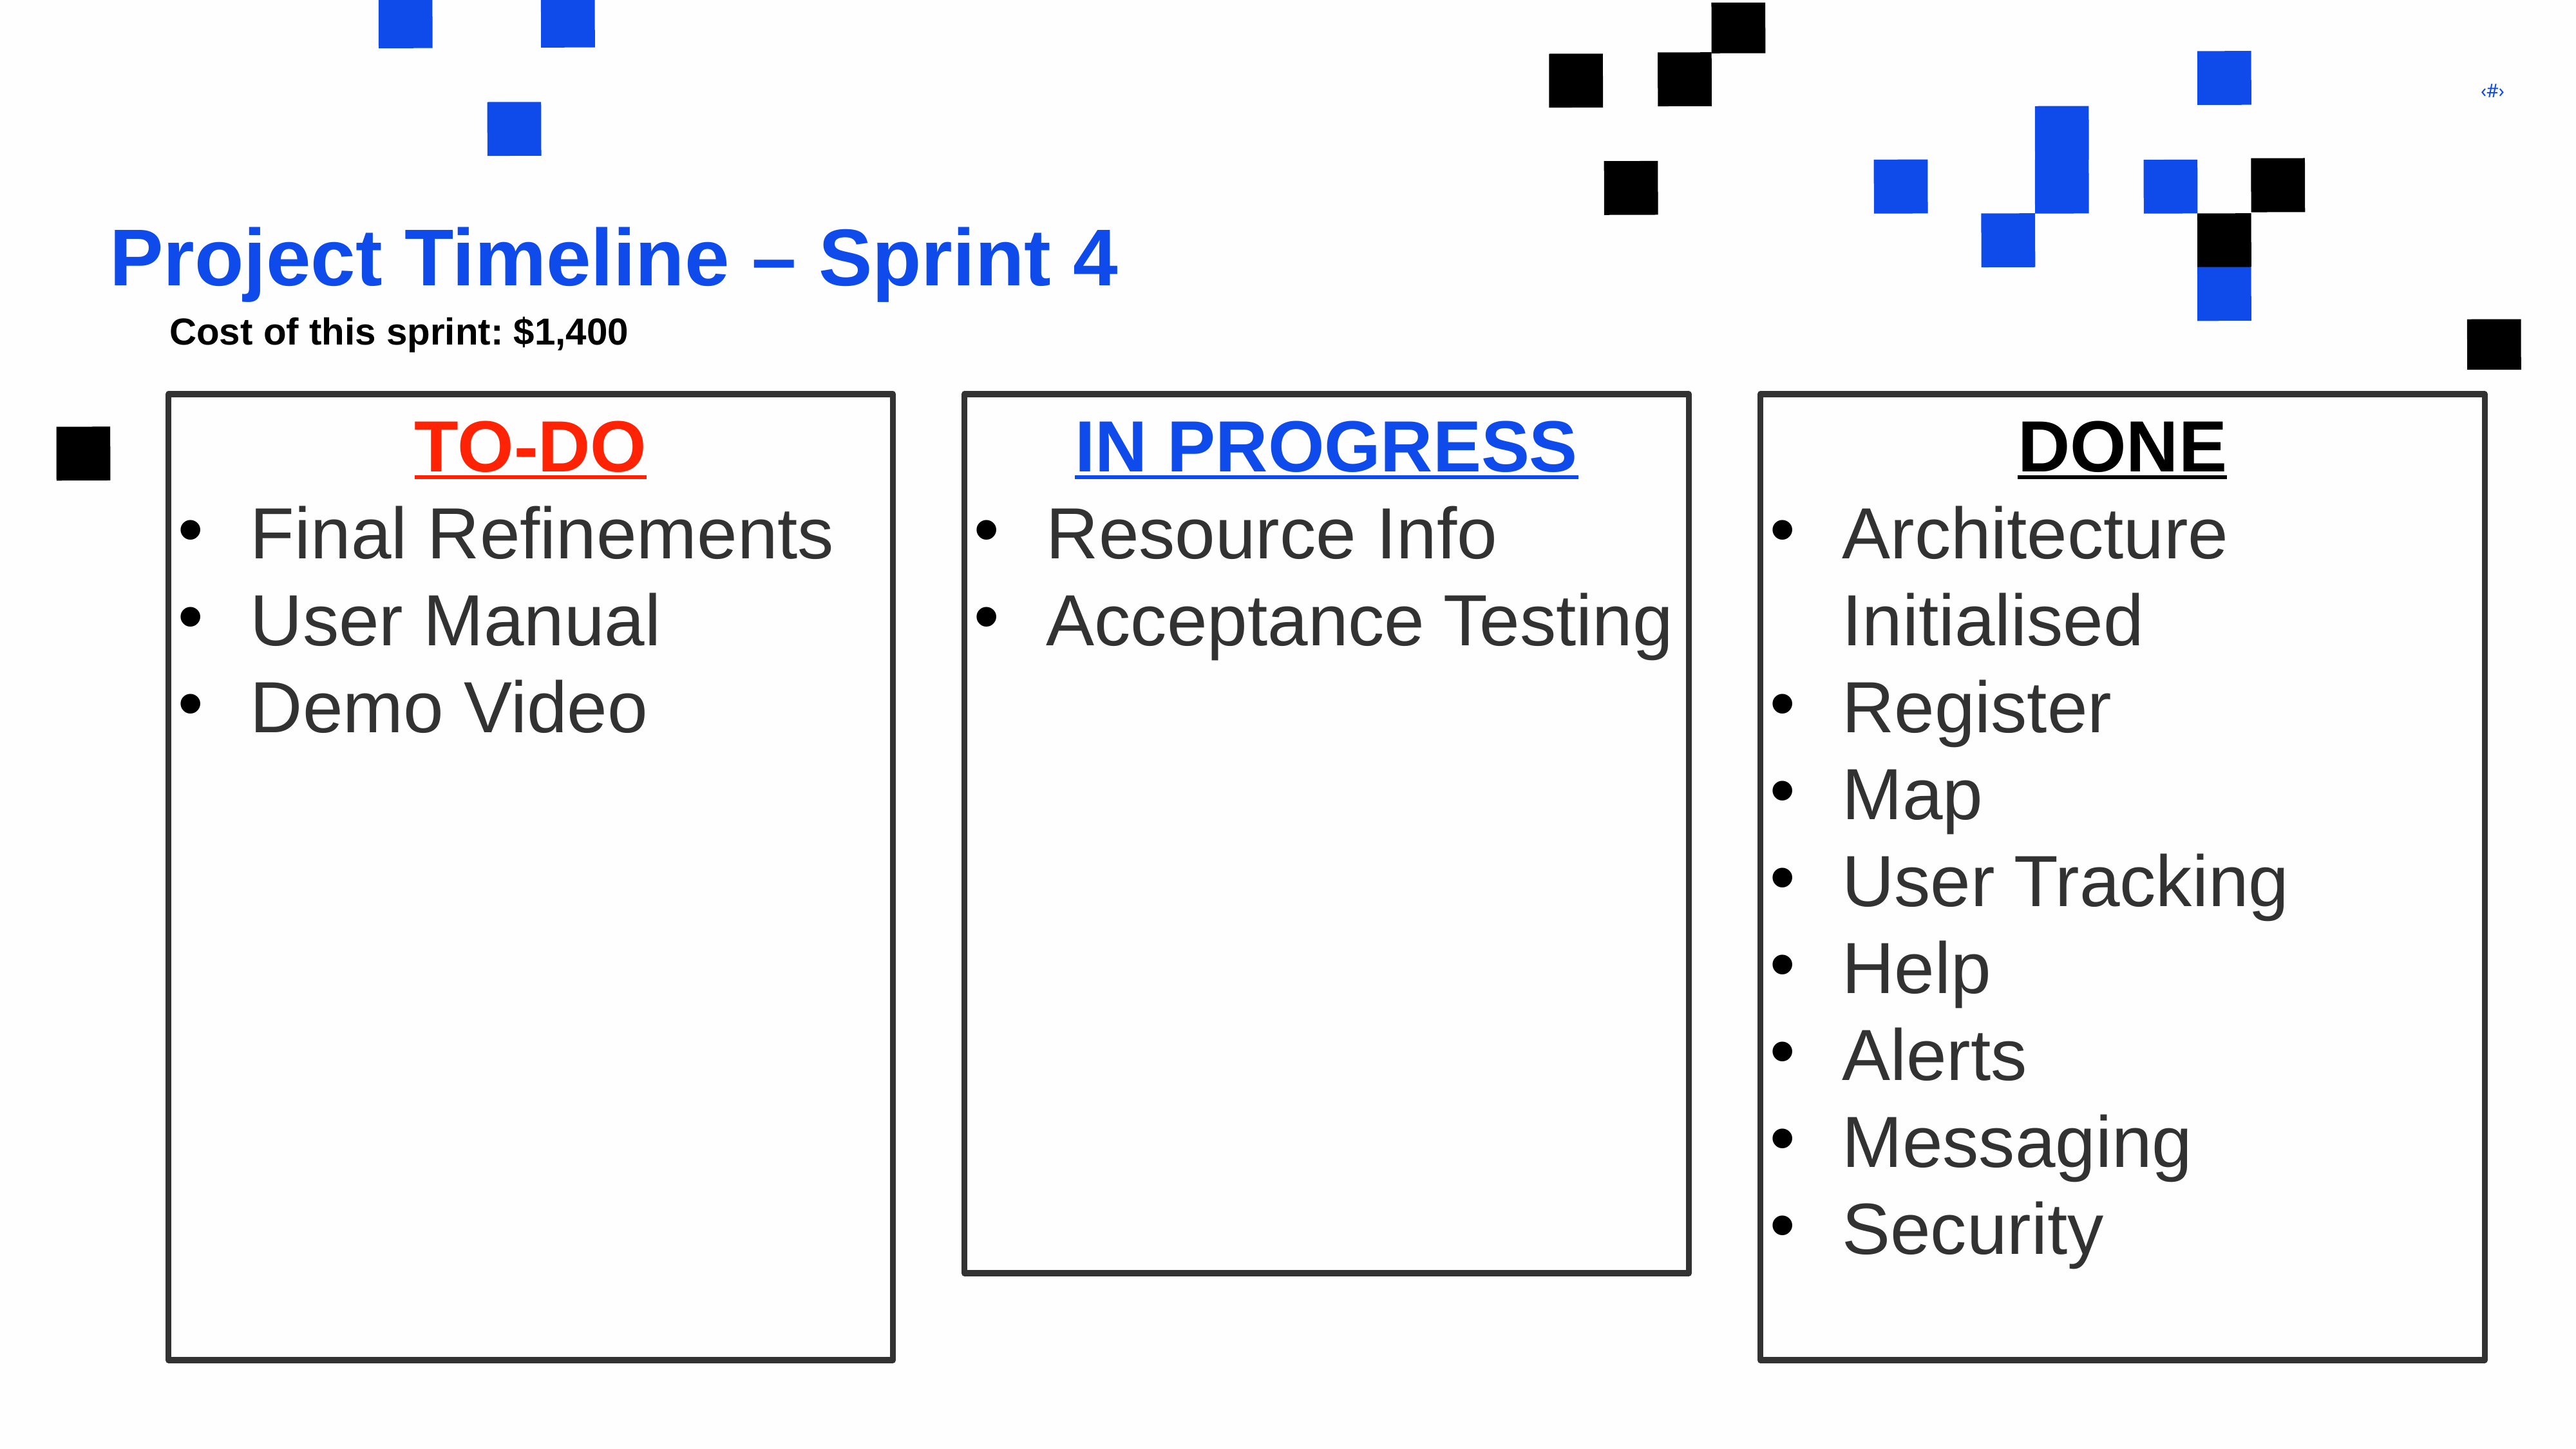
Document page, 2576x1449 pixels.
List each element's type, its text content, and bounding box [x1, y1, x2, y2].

title Project Timeline – Sprint 4 [100, 185, 1752, 443]
text_box DONE Architecture Initialised Register Map User Tracking Help Alerts Messaging Security [1760, 394, 2485, 1360]
text_box Cost of this sprint: $1,400 [160, 303, 1264, 357]
text_box IN PROGRESS Resource Info Acceptance Testing [964, 394, 1689, 1273]
text_box TO-DO Final Refinements User Manual Demo Video [168, 394, 893, 1360]
